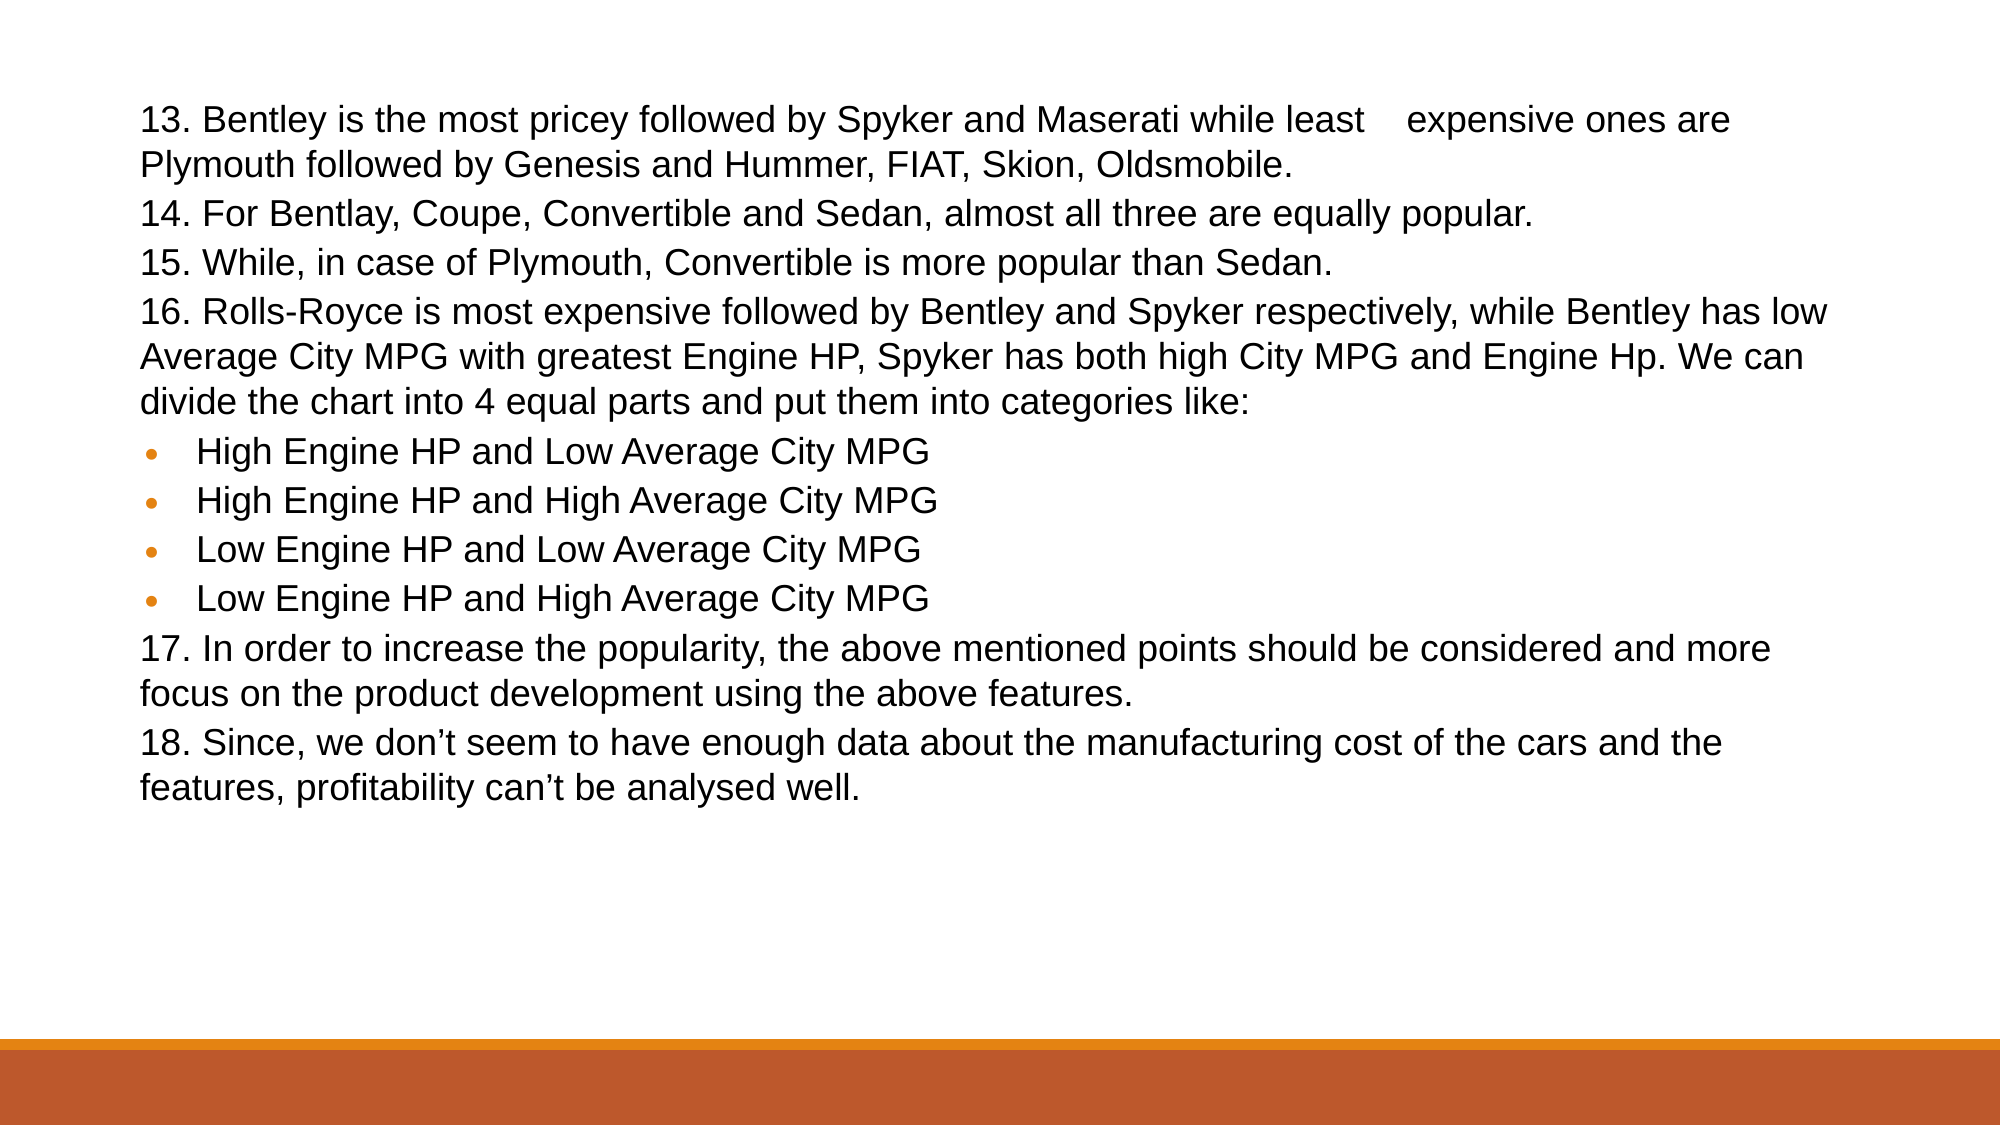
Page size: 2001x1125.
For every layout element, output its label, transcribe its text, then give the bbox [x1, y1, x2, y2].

list 13. Bentley is the most pricey followed by Spyker and Maserati while least expensive ones are Plymouth followed by Genesis and Hummer, FIAT, Skion, Oldsmobile. 14. For Bentlay, Coupe, Convertible and Sedan, almost all three are equally popular. 15. While, in case of Plymouth, Convertible is more popular than Sedan. 16. Rolls-Royce is most expensive followed by Bentley and Spyker respectively, while Bentley has low Average City MPG with greatest Engine HP, Spyker has both high City MPG and Engine Hp. We can divide the chart into 4 equal parts and put them into categories like: High Engine HP and Low Average City MPG High Engine HP and High Average City MPG Low Engine HP and Low Average City MPG Low Engine HP and High Average City MPG 17. In order to increase the popularity, the above mentioned points should be considered and more focus on the product development using the above features. 18. Since, we don’t seem to have enough data about the manufacturing cost of the cars and the features, profitability can’t be analysed well. [139, 87, 1863, 1014]
